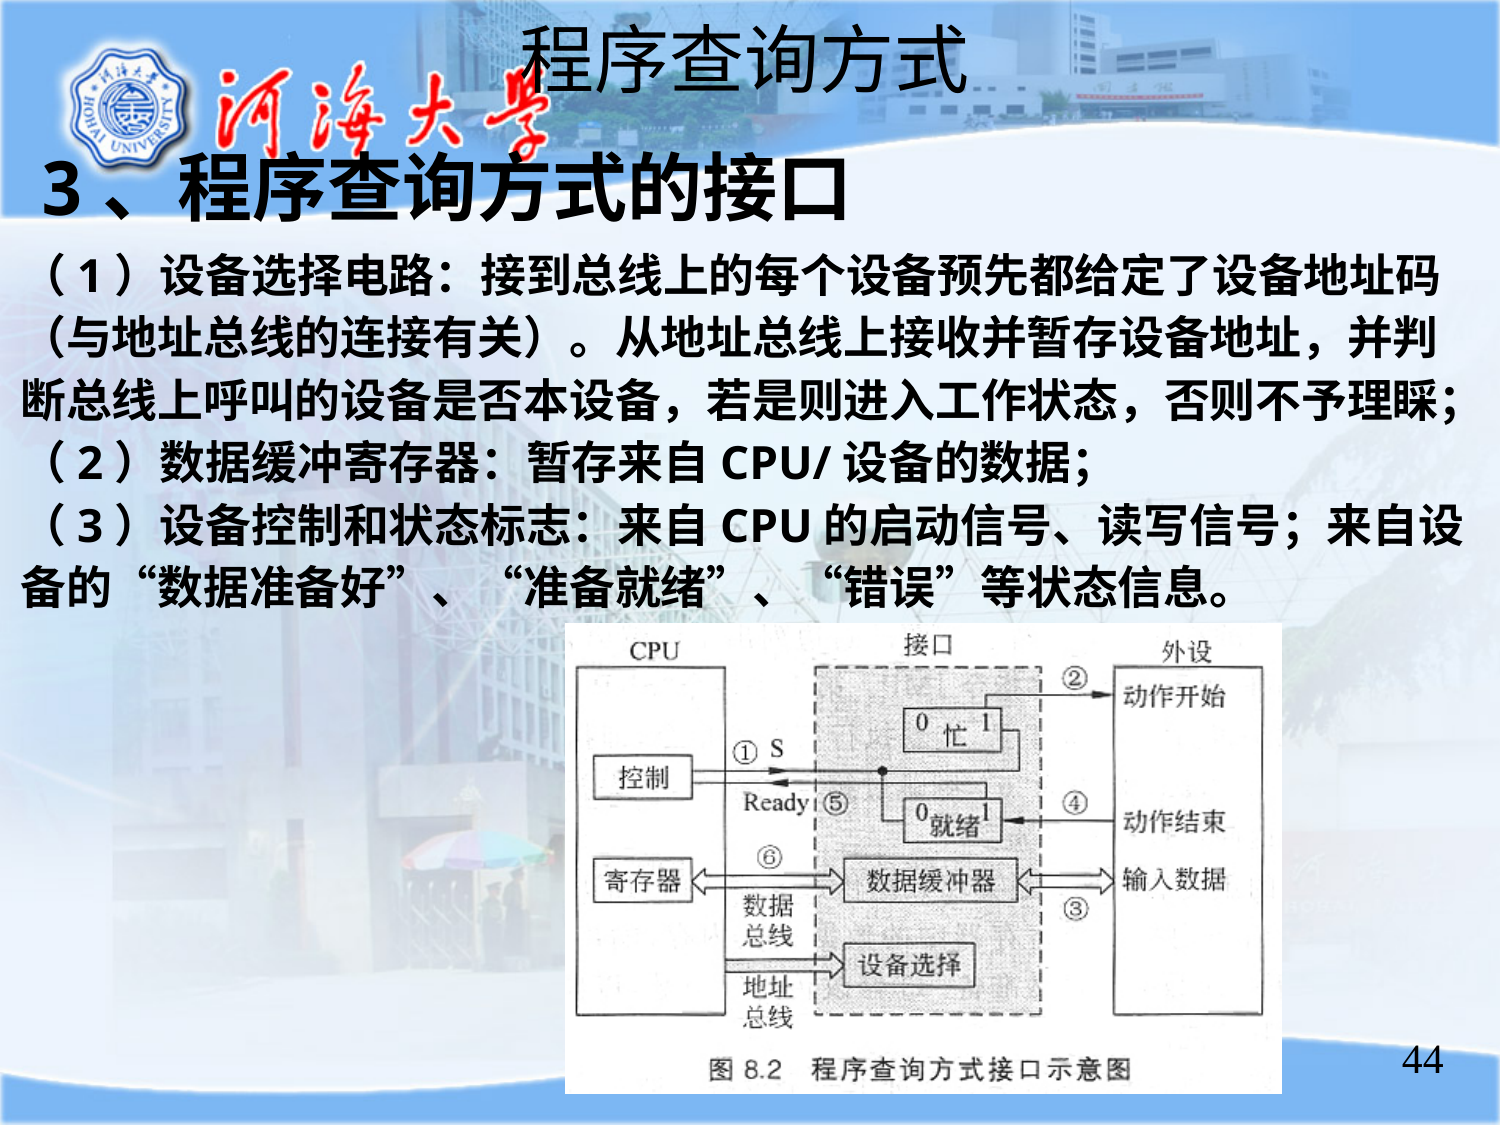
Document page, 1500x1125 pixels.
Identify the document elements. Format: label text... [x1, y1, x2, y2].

picture [0, 0, 1500, 1125]
text_box 程序查询方式 [504, 5, 985, 110]
slide_number 44 [1275, 1024, 1460, 1103]
text_box 3、程序查询方式的接口 [24, 129, 1471, 231]
text_box （1）设备选择电路：接到总线上的每个设备预先都给定了设备地址码（与地址总线的连接有关）。从地址总线上接收并暂存设备地址，并判断总线上呼叫的设备是否本设备，若是则进入工作状态，否则不予理睬； （2）数据缓冲寄存器：暂存来自CPU/设备的数据； （3）设备控制和状态标志：来自CPU的启动信号、读写信号；来自设备的“数据准备好”、“准备就绪”、“错误”等状态信息。 [5, 231, 1488, 622]
